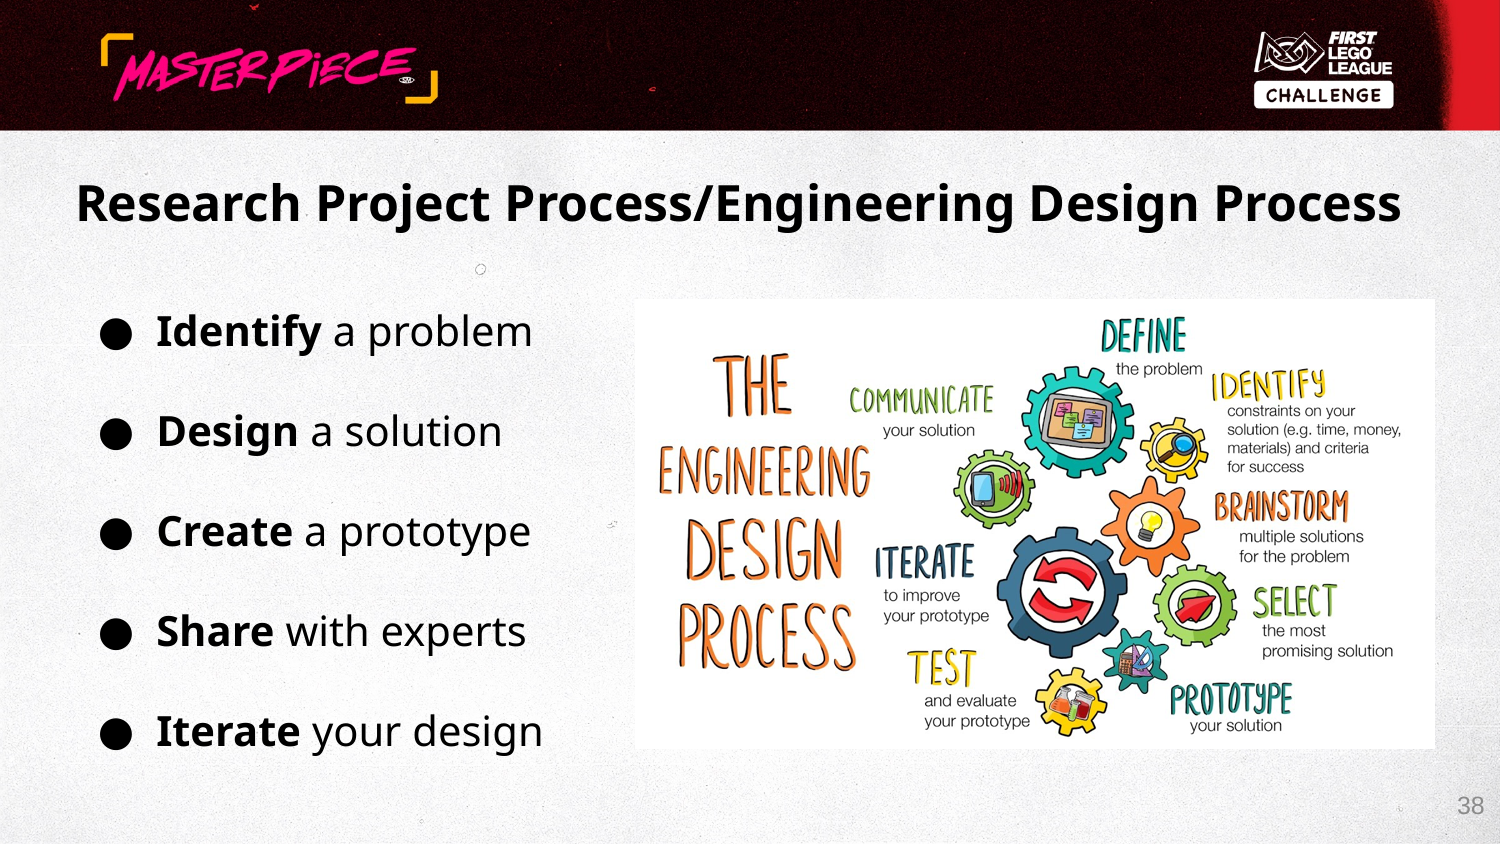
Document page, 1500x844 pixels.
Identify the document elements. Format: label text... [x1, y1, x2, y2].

text_box Identify a problem Design a solution Create a prototype Share with experts Iterate your design [66, 289, 649, 792]
slide_number 38 [1162, 782, 1500, 828]
picture [0, 0, 1500, 844]
title Research Project Process/Engineering Design Process [75, 155, 1435, 247]
